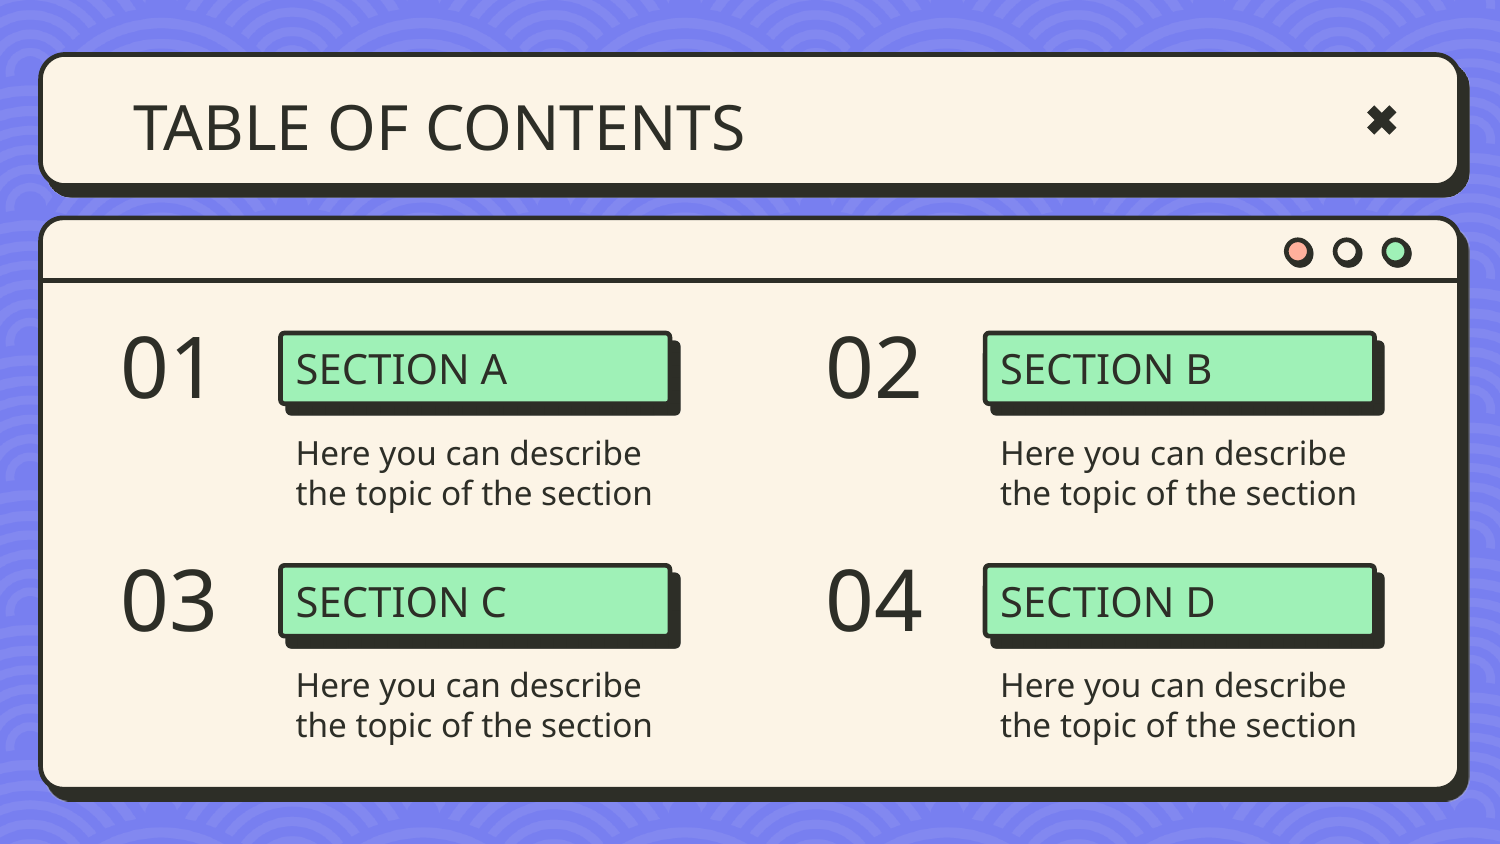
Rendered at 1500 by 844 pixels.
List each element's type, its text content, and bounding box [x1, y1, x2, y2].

subtitle Here you can describe the topic of the section [985, 657, 1396, 752]
title 01 [58, 317, 281, 412]
text_box [1322, 565, 1375, 637]
title TABLE OF CONTENTS [118, 72, 1382, 167]
subtitle SECTION A [280, 333, 617, 404]
subtitle SECTION C [280, 565, 617, 637]
title 03 [58, 549, 281, 644]
title 02 [763, 317, 986, 412]
subtitle Here you can describe the topic of the section [280, 424, 692, 519]
title 04 [763, 549, 986, 644]
text_box [617, 565, 670, 637]
text_box [617, 333, 670, 404]
text_box [1322, 333, 1375, 404]
subtitle SECTION B [985, 333, 1322, 404]
subtitle Here you can describe the topic of the section [280, 657, 692, 752]
picture [0, 0, 1500, 844]
subtitle SECTION D [985, 565, 1322, 637]
subtitle Here you can describe the topic of the section [985, 424, 1396, 519]
